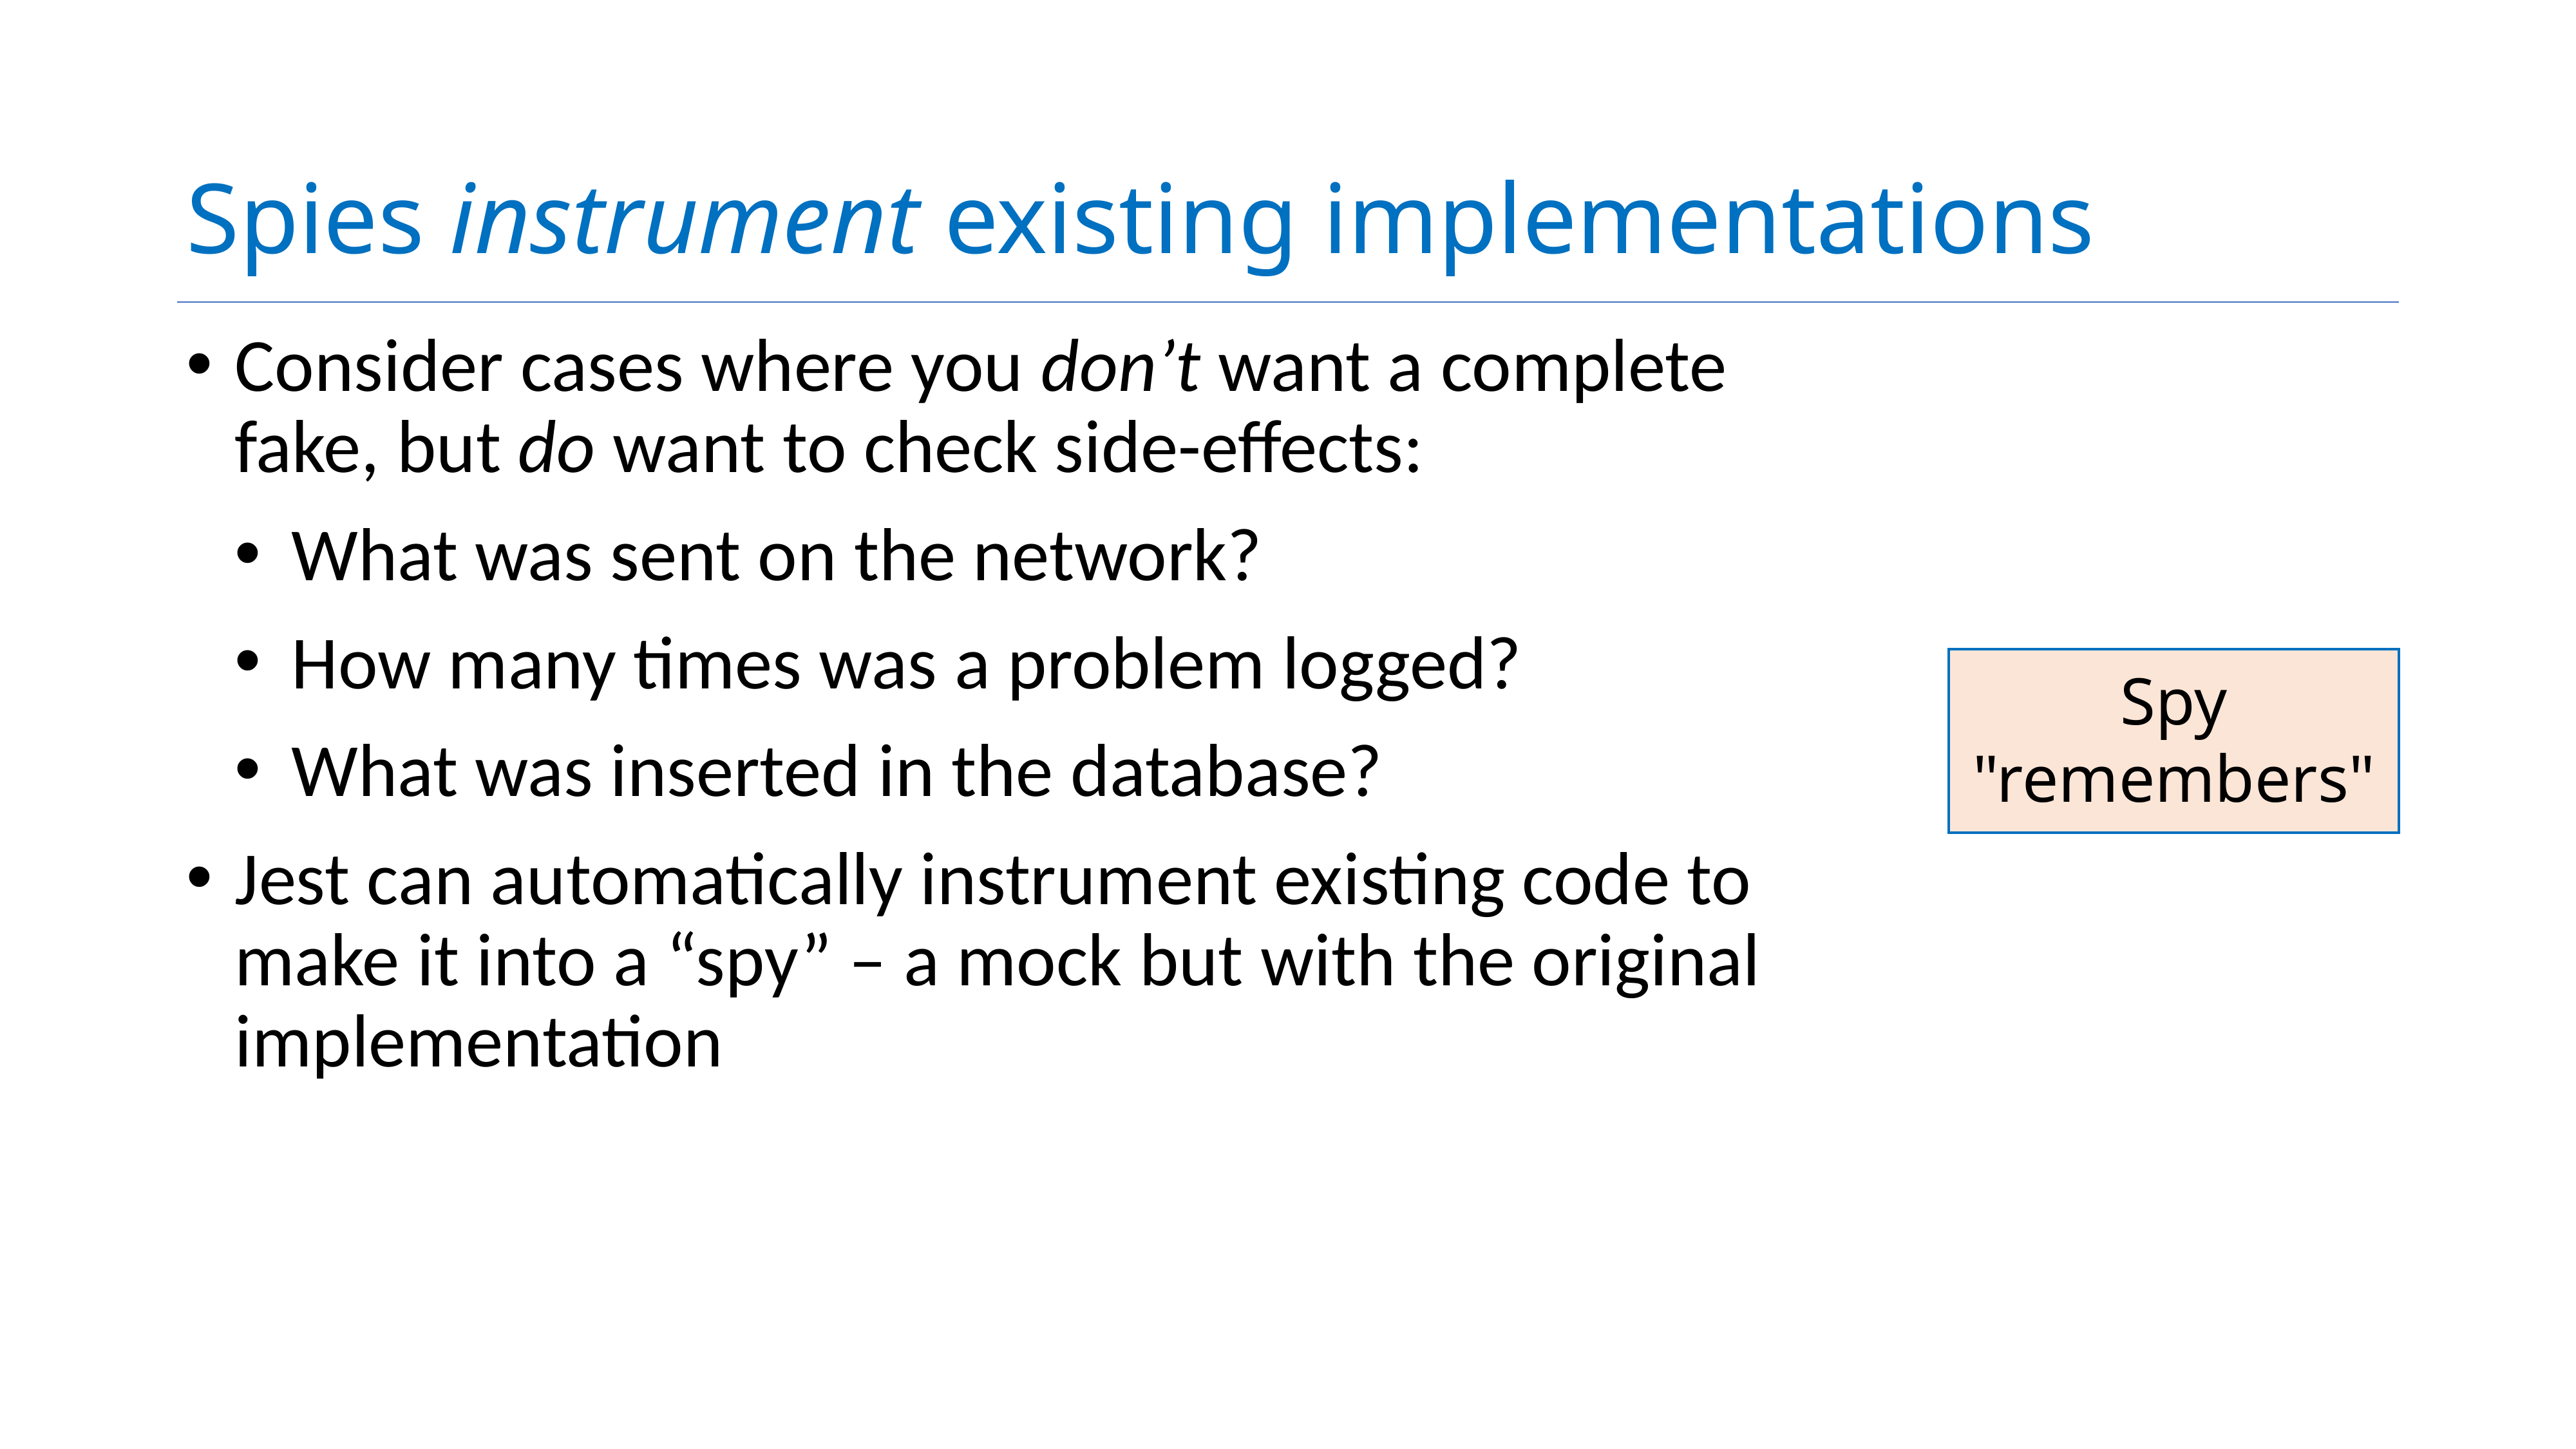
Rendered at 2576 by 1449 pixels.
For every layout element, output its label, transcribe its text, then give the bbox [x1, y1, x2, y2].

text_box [1948, 649, 2400, 833]
title Spies instrument existing implementations [176, 3, 2400, 285]
list Consider cases where you don’t want a complete fake, but do want to check side-effects: What was sent on the network? How many times was a problem logged? What was inserted in the database? Jest can automatically instrument existing code to make it into a “spy” – a mock but with the original implementation [176, 316, 1845, 1238]
